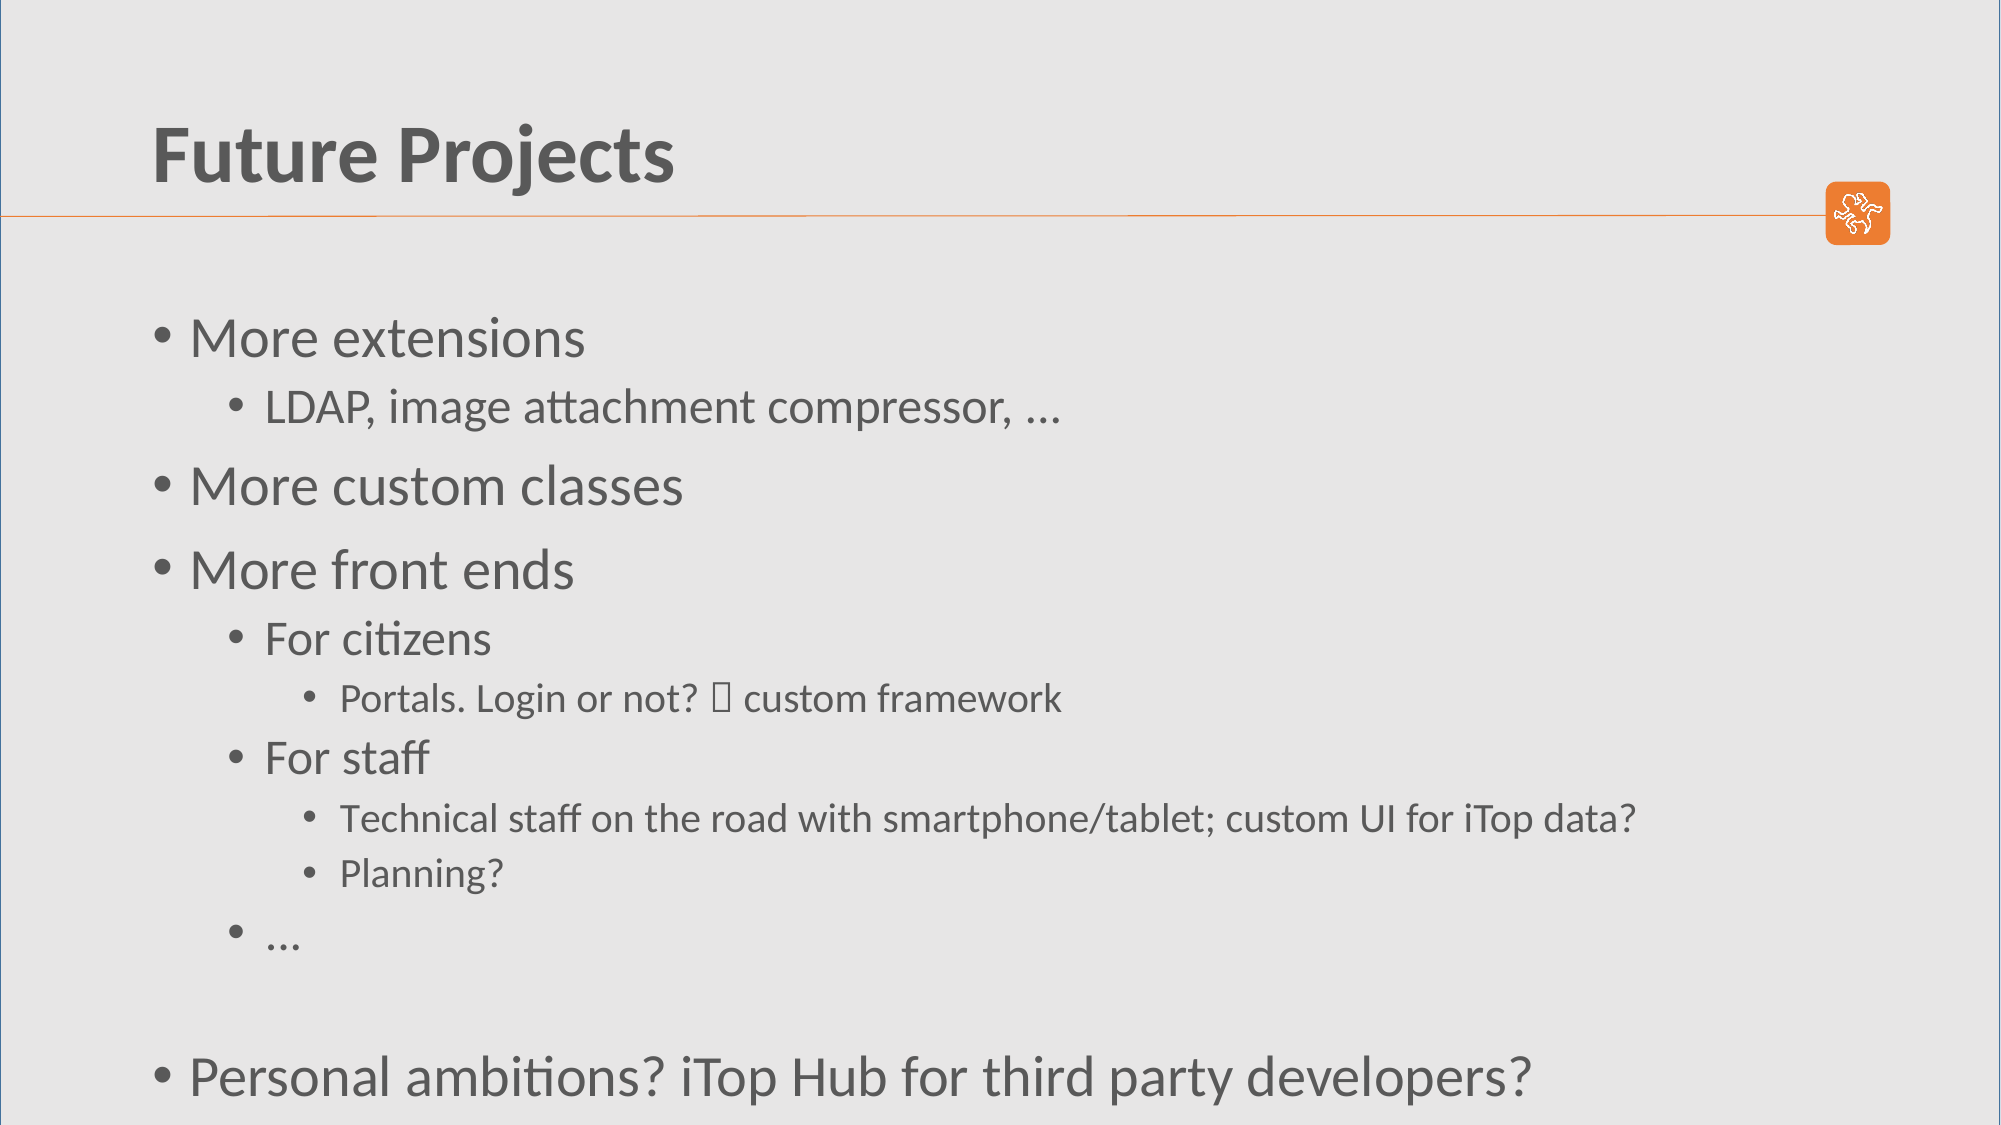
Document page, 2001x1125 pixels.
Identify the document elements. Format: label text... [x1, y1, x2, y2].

list More extensions LDAP, image attachment compressor, ... More custom classes More front ends For citizens Portals. Login or not?  custom framework For staff Technical staff on the road with smartphone/tablet; custom UI for iTop data? Planning? ... Personal ambitions? iTop Hub for third party developers? [137, 299, 1863, 1014]
picture [1832, 189, 1885, 238]
title Future Projects [137, 103, 1863, 216]
